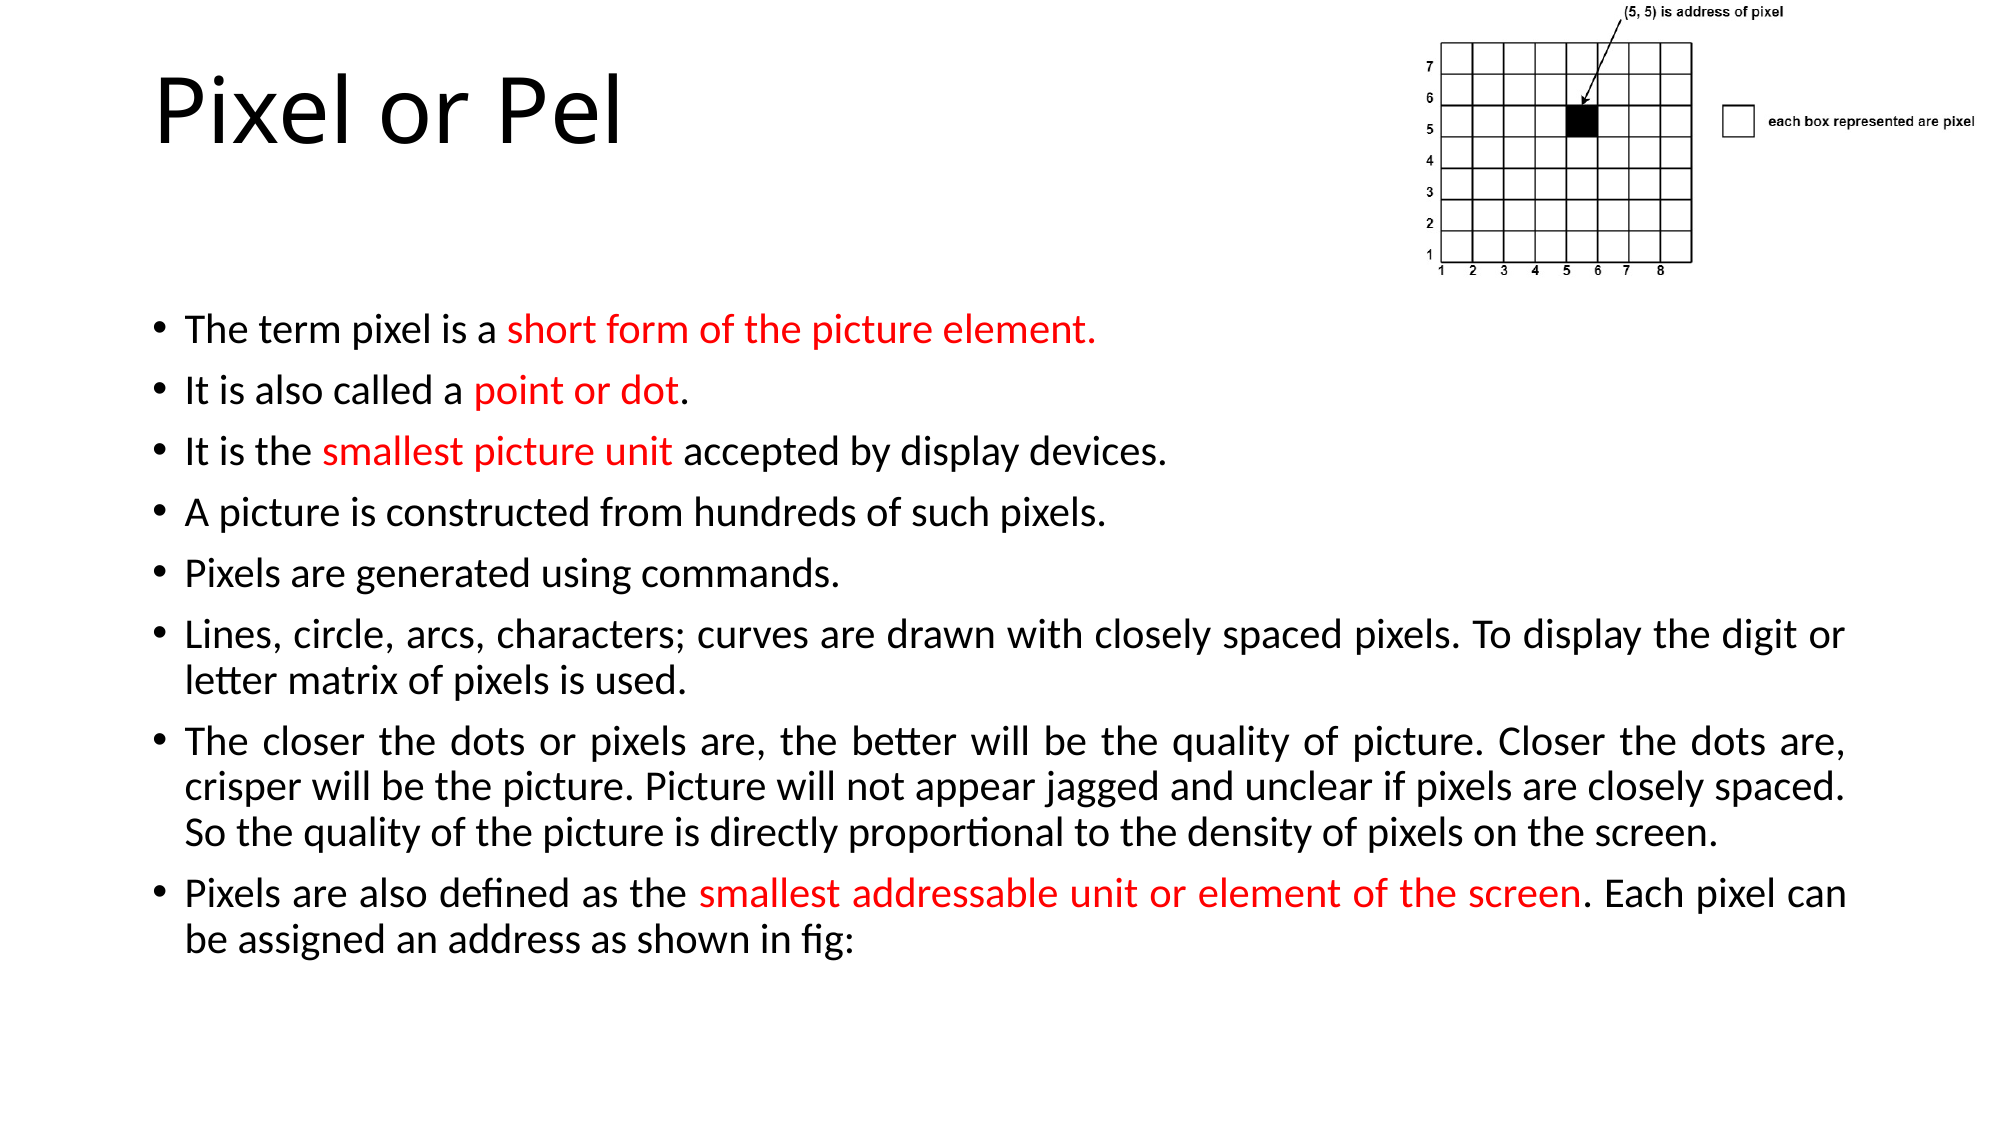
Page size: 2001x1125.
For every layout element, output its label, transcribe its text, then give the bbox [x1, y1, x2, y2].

list The term pixel is a short form of the picture element. It is also called a point or dot. It is the smallest picture unit accepted by display devices. A picture is constructed from hundreds of such pixels. Pixels are generated using commands. Lines, circle, arcs, characters; curves are drawn with closely spaced pixels. To display the digit or letter matrix of pixels is used. The closer the dots or pixels are, the better will be the quality of picture. Closer the dots are, crisper will be the picture. Picture will not appear jagged and unclear if pixels are closely spaced. So the quality of the picture is directly proportional to the density of pixels on the screen. Pixels are also defined as the smallest addressable unit or element of the screen. Each pixel can be assigned an address as shown in fig: [137, 299, 1863, 1014]
picture [1413, 0, 1981, 278]
title Pixel or Pel [137, 59, 1413, 278]
